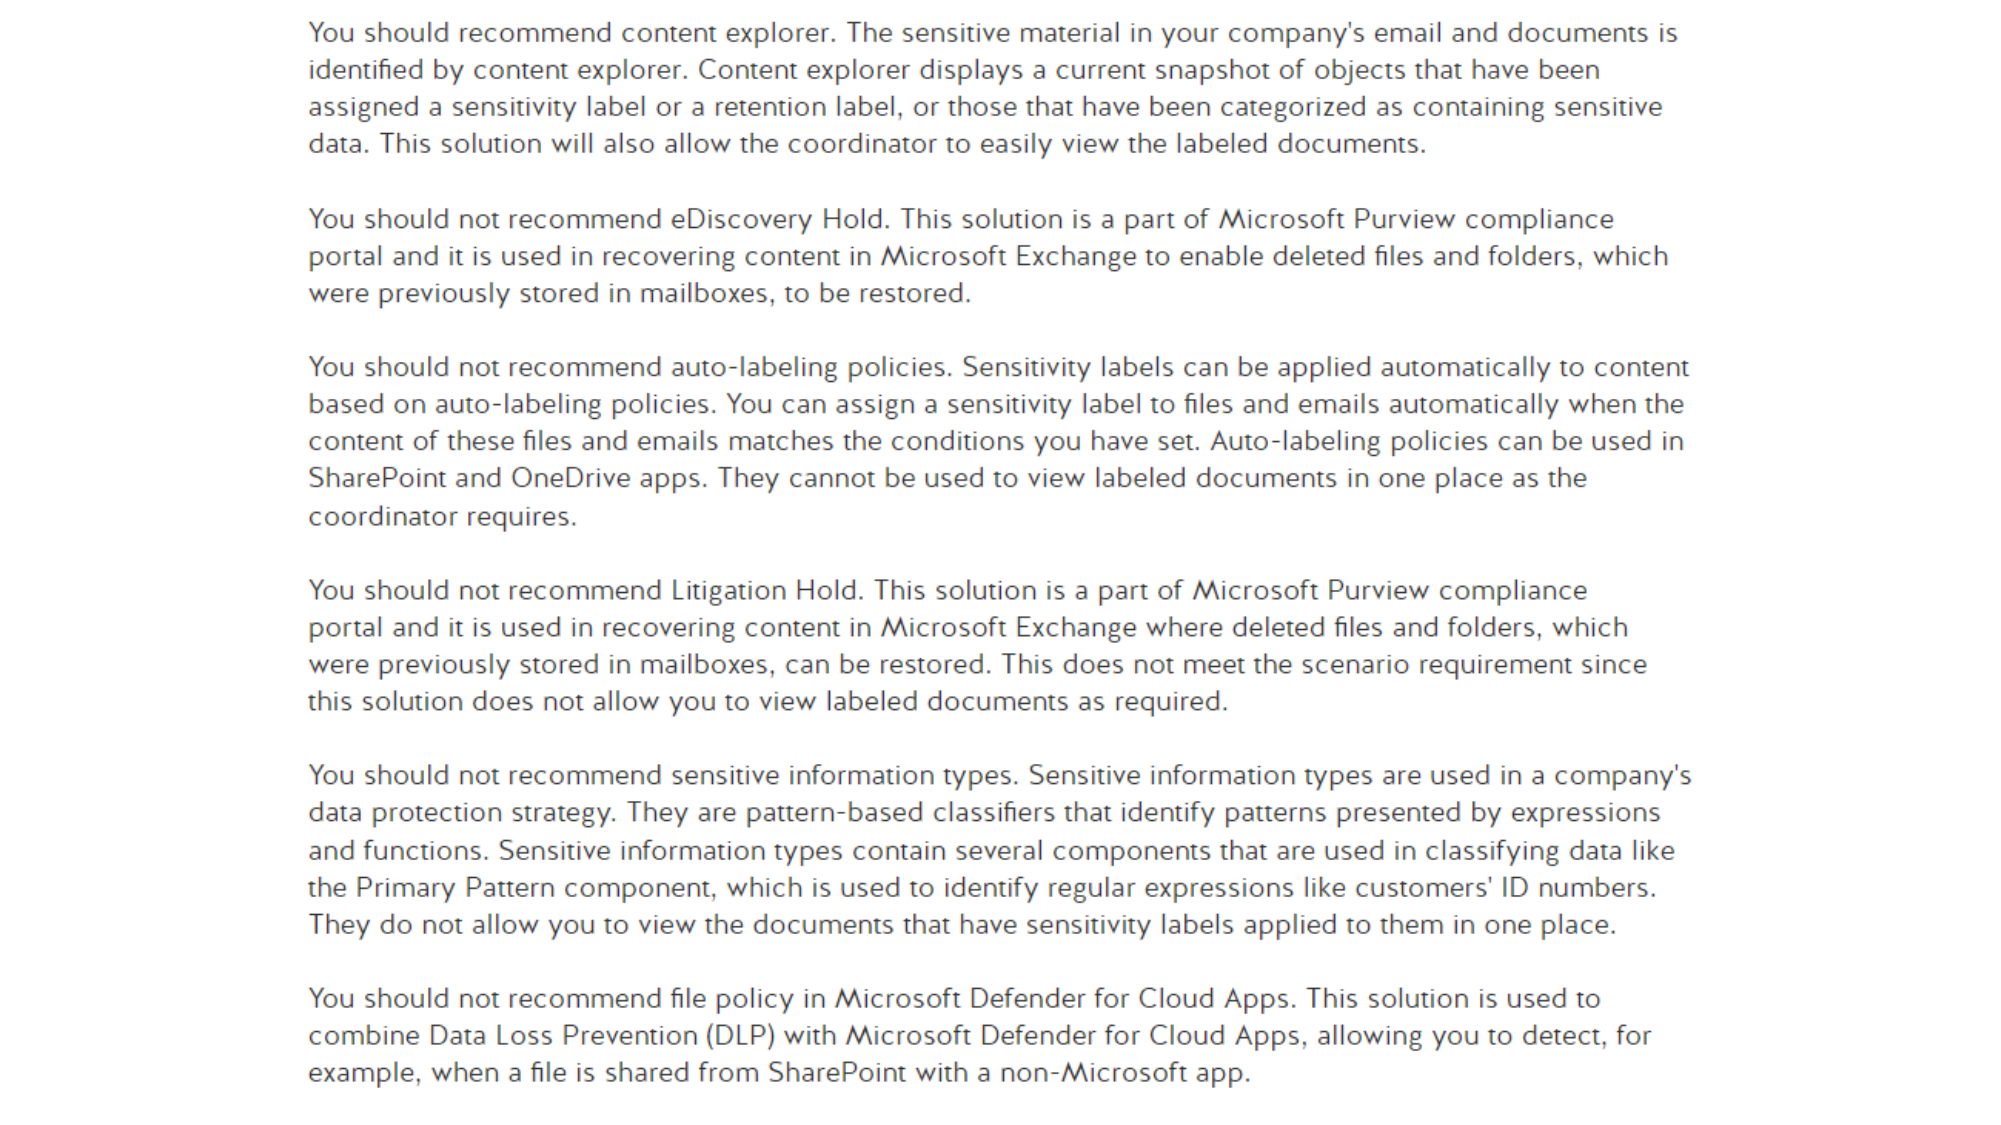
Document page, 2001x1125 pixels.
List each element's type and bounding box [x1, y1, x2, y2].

picture [270, 0, 1730, 1125]
